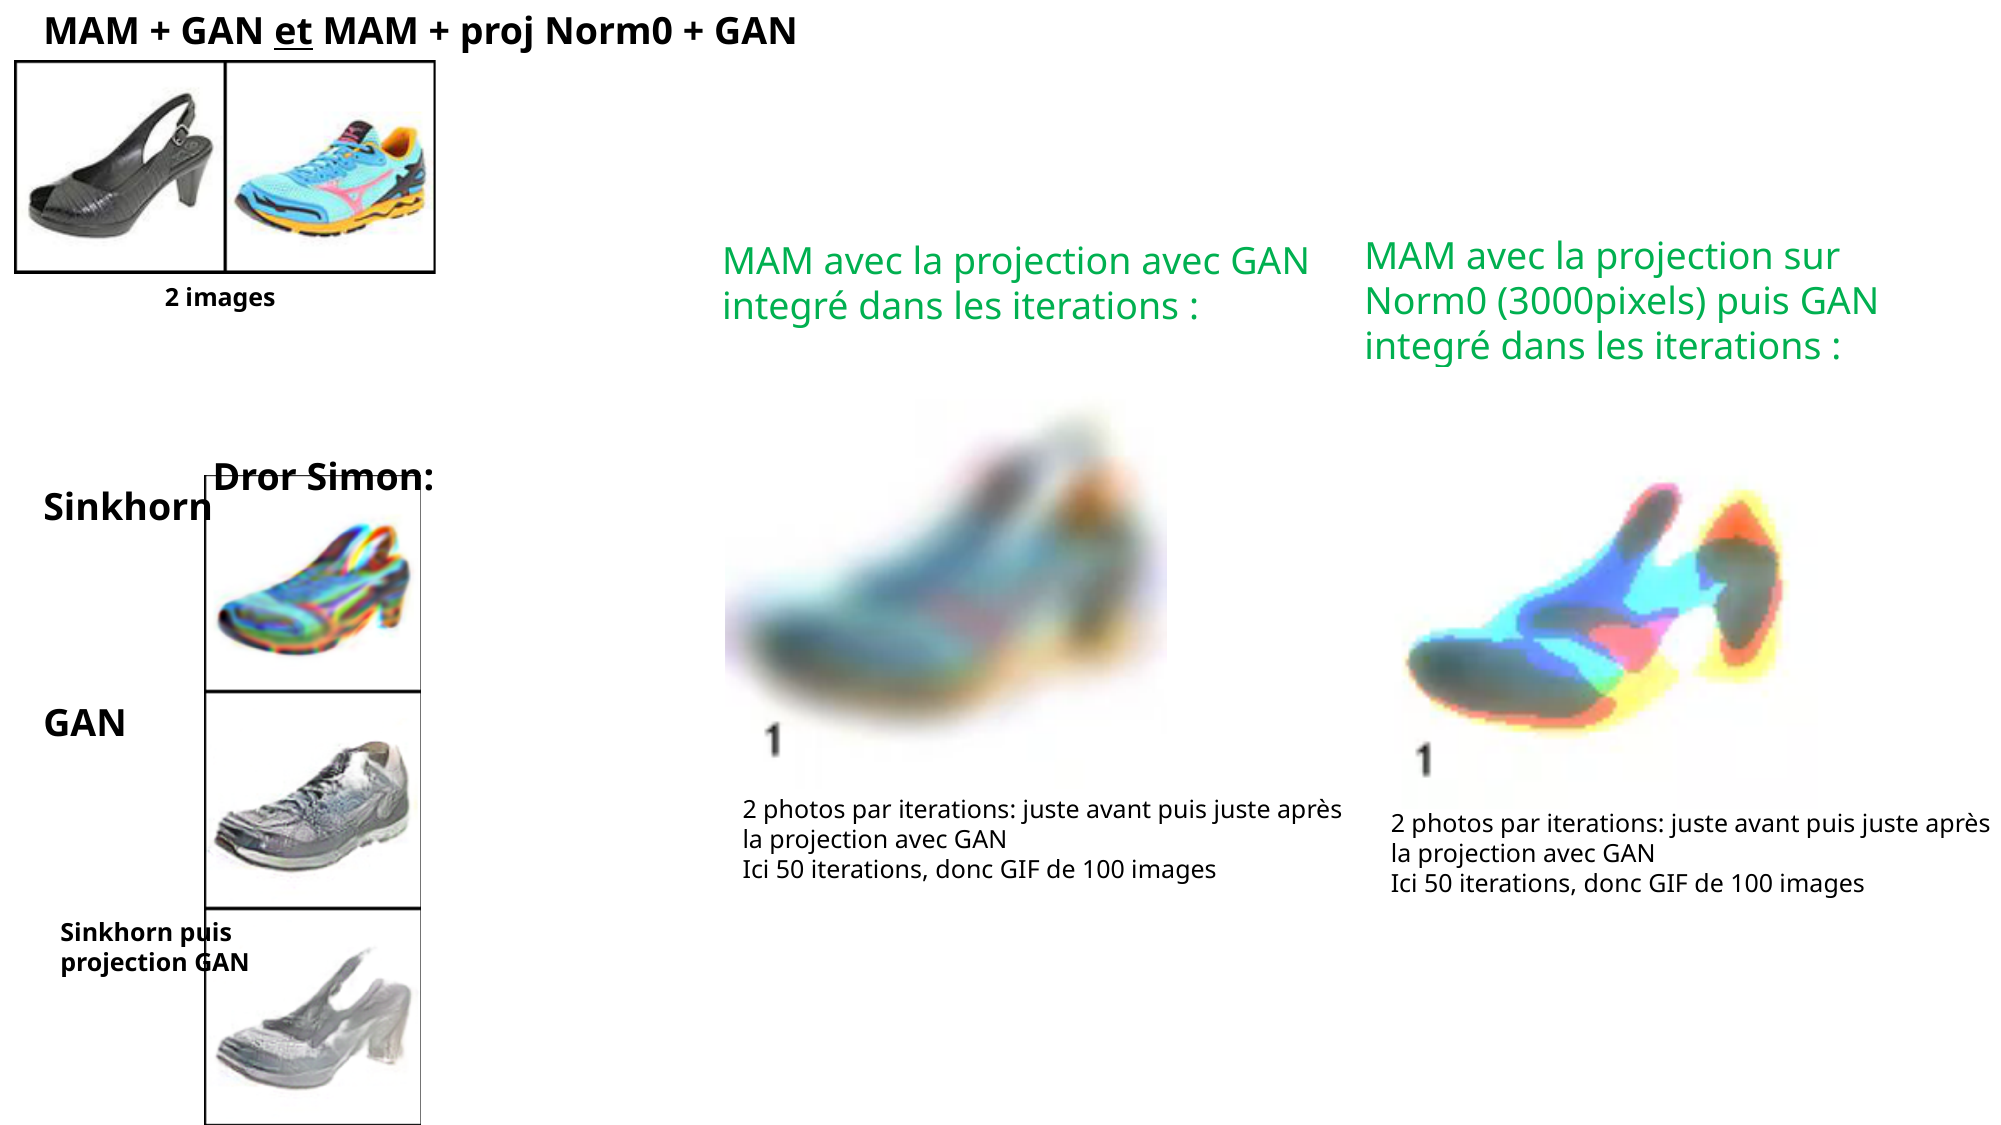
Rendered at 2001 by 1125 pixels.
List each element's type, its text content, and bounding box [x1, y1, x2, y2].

text_box 2 photos par iterations: juste avant puis juste après la projection avec GAN Ici 50 iterations, donc GIF de 100 images [1376, 800, 2000, 905]
text_box Sinkhorn puis projection GAN [45, 909, 203, 984]
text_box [724, 346, 1168, 790]
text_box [1375, 366, 1819, 811]
text_box Sinkhorn [28, 475, 203, 536]
text_box 2 images [150, 275, 401, 319]
text_box MAM avec la projection sur Norm0 (3000pixels) puis GAN integré dans les iterations : [1349, 224, 1986, 375]
text_box MAM avec la projection avec GAN integré dans les iterations : [707, 229, 1344, 335]
text_box MAM + GAN et MAM + proj Norm0 + GAN [28, 0, 908, 60]
picture [203, 475, 421, 1125]
picture [13, 60, 437, 275]
text_box Dror Simon: [197, 445, 465, 506]
text_box GAN [28, 691, 203, 752]
text_box 2 photos par iterations: juste avant puis juste après la projection avec GAN Ici 50 iterations, donc GIF de 100 images [727, 785, 1364, 891]
